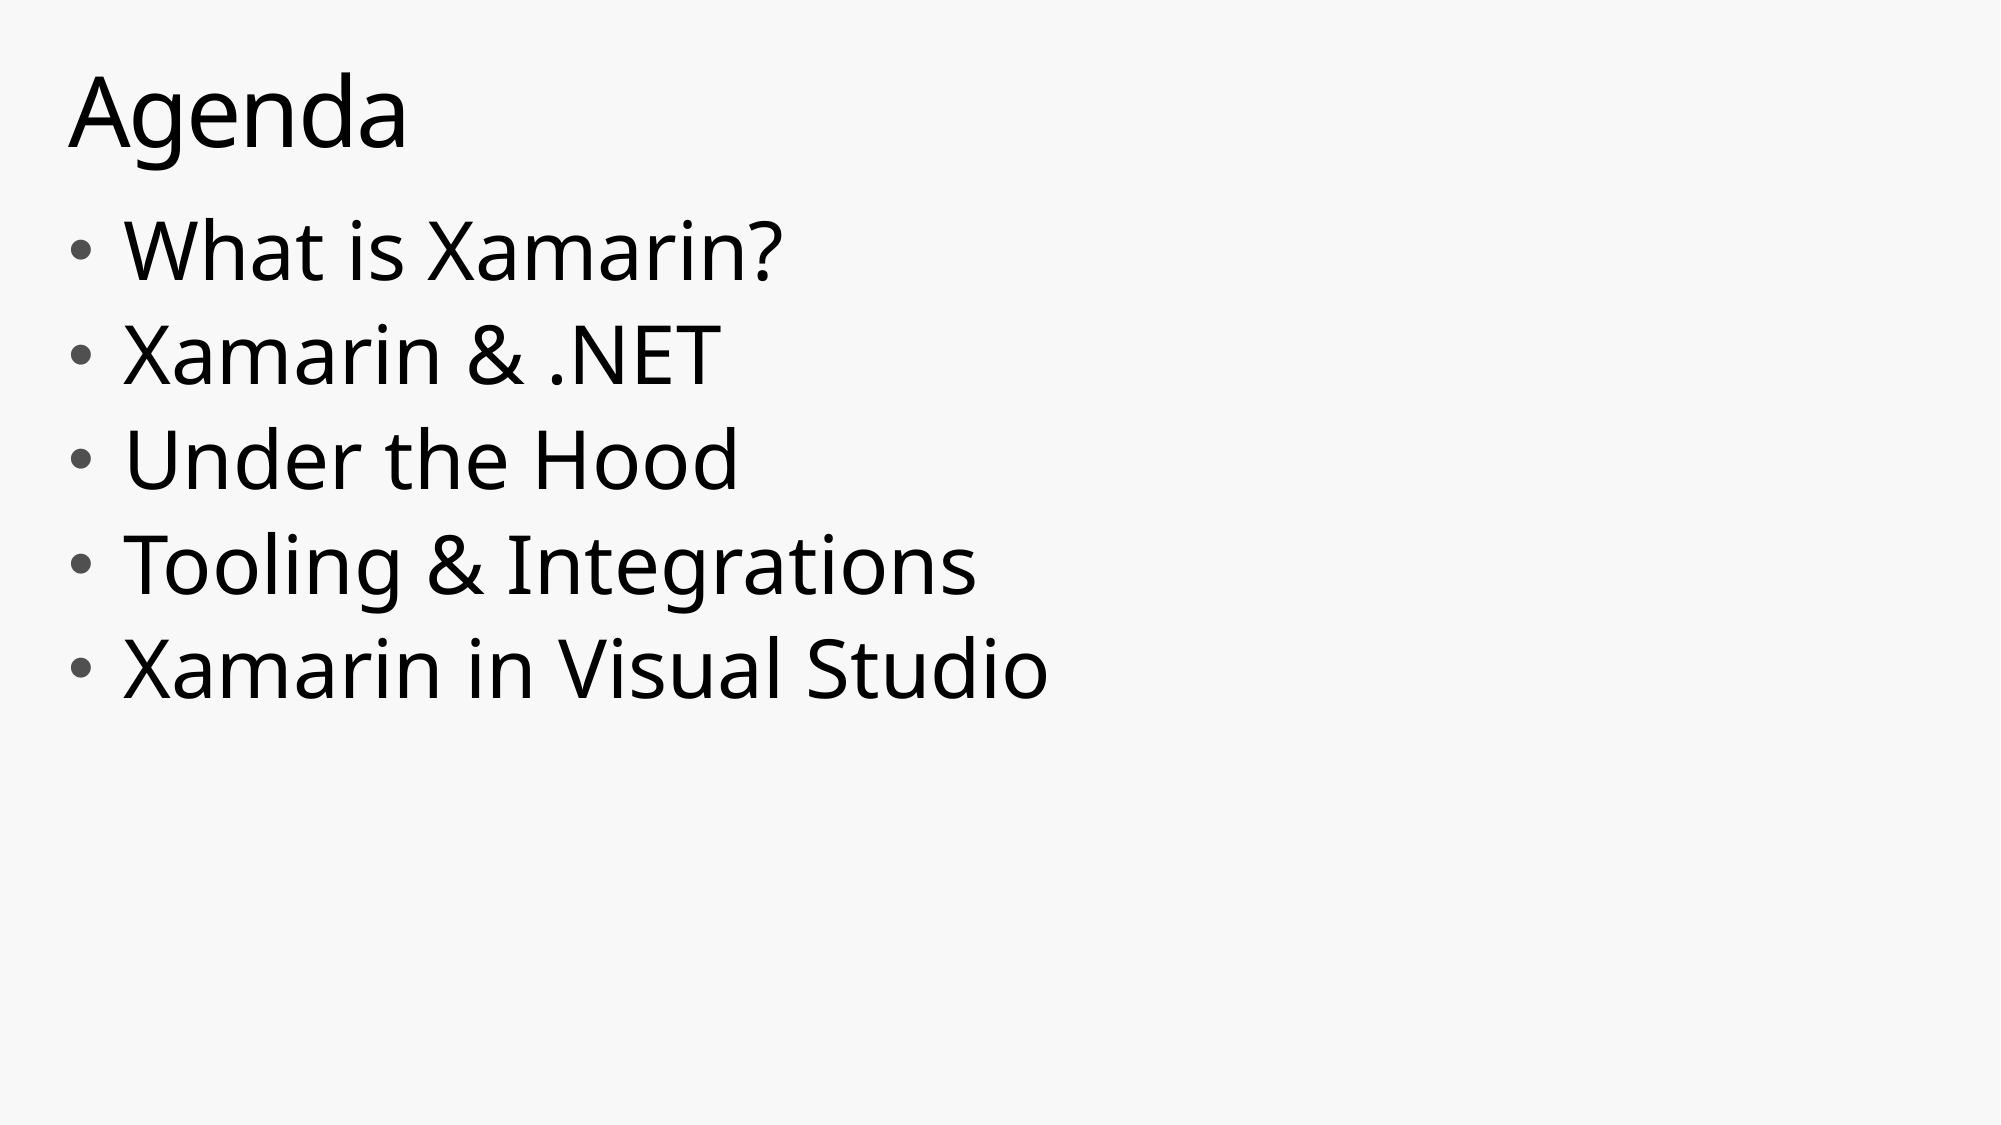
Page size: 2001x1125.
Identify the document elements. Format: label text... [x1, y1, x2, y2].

list What is Xamarin? Xamarin & .NET Under the Hood Tooling & Integrations Xamarin in Visual Studio [44, 196, 1956, 750]
title Agenda [44, 47, 1957, 196]
